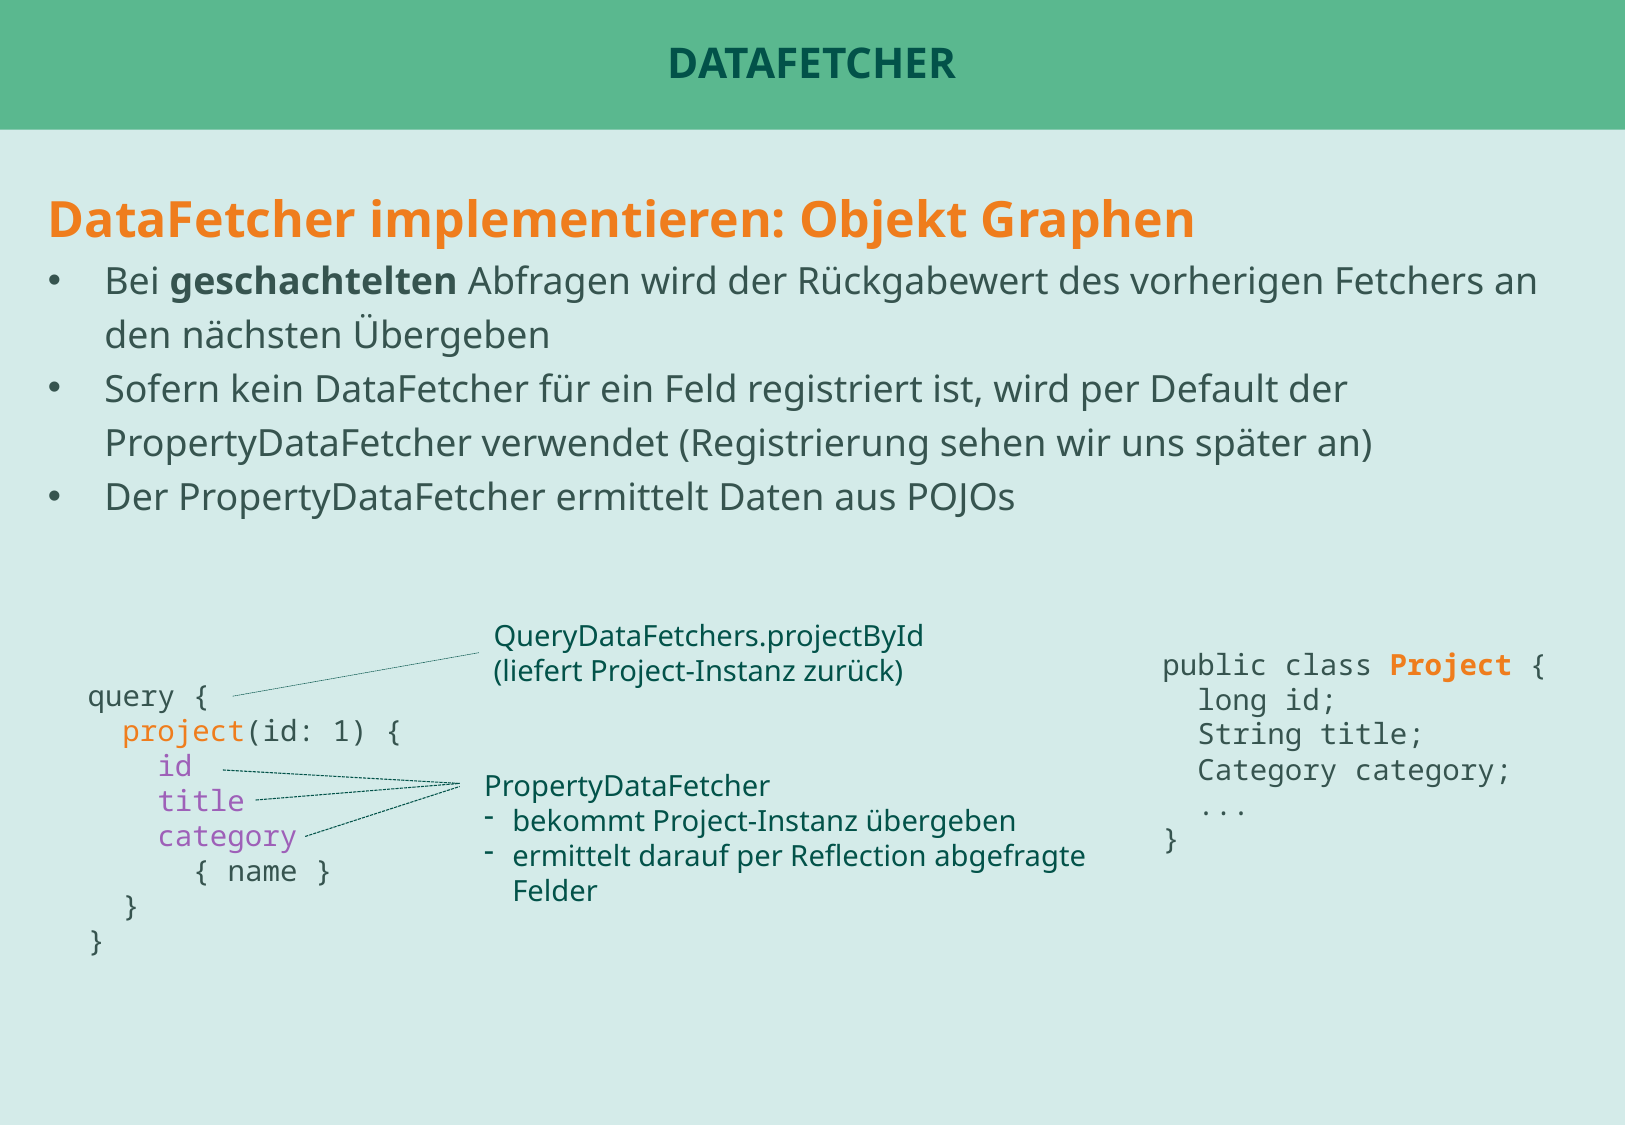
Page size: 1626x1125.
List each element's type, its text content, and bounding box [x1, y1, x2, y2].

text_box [255, 783, 460, 800]
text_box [232, 653, 479, 697]
text_box query { project(id: 1) { id title category { name } } } [72, 669, 847, 965]
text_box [305, 786, 460, 837]
text_box PropertyDataFetcher bekommt Project-Instanz übergeben ermittelt darauf per Reflection abgefragte Felder [469, 759, 1147, 915]
text_box public class Project { long id; String title; Category category; ... } [1147, 638, 1613, 968]
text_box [222, 769, 460, 784]
text_box QueryDataFetchers.projectById (liefert Project-Instanz zurück) [478, 610, 1085, 695]
title DataFetcher [0, 0, 1625, 130]
text_box DataFetcher implementieren: Objekt Graphen Bei geschachtelten Abfragen wird der Rückgabewert des vorherigen Fetchers an den nächsten Übergeben Sofern kein DataFetcher für ein Feld registriert ist, wird per Default der PropertyDataFetcher verwendet (Registrierung sehen wir uns später an) Der PropertyDataFetcher ermittelt Daten aus POJOs [33, 168, 1573, 579]
